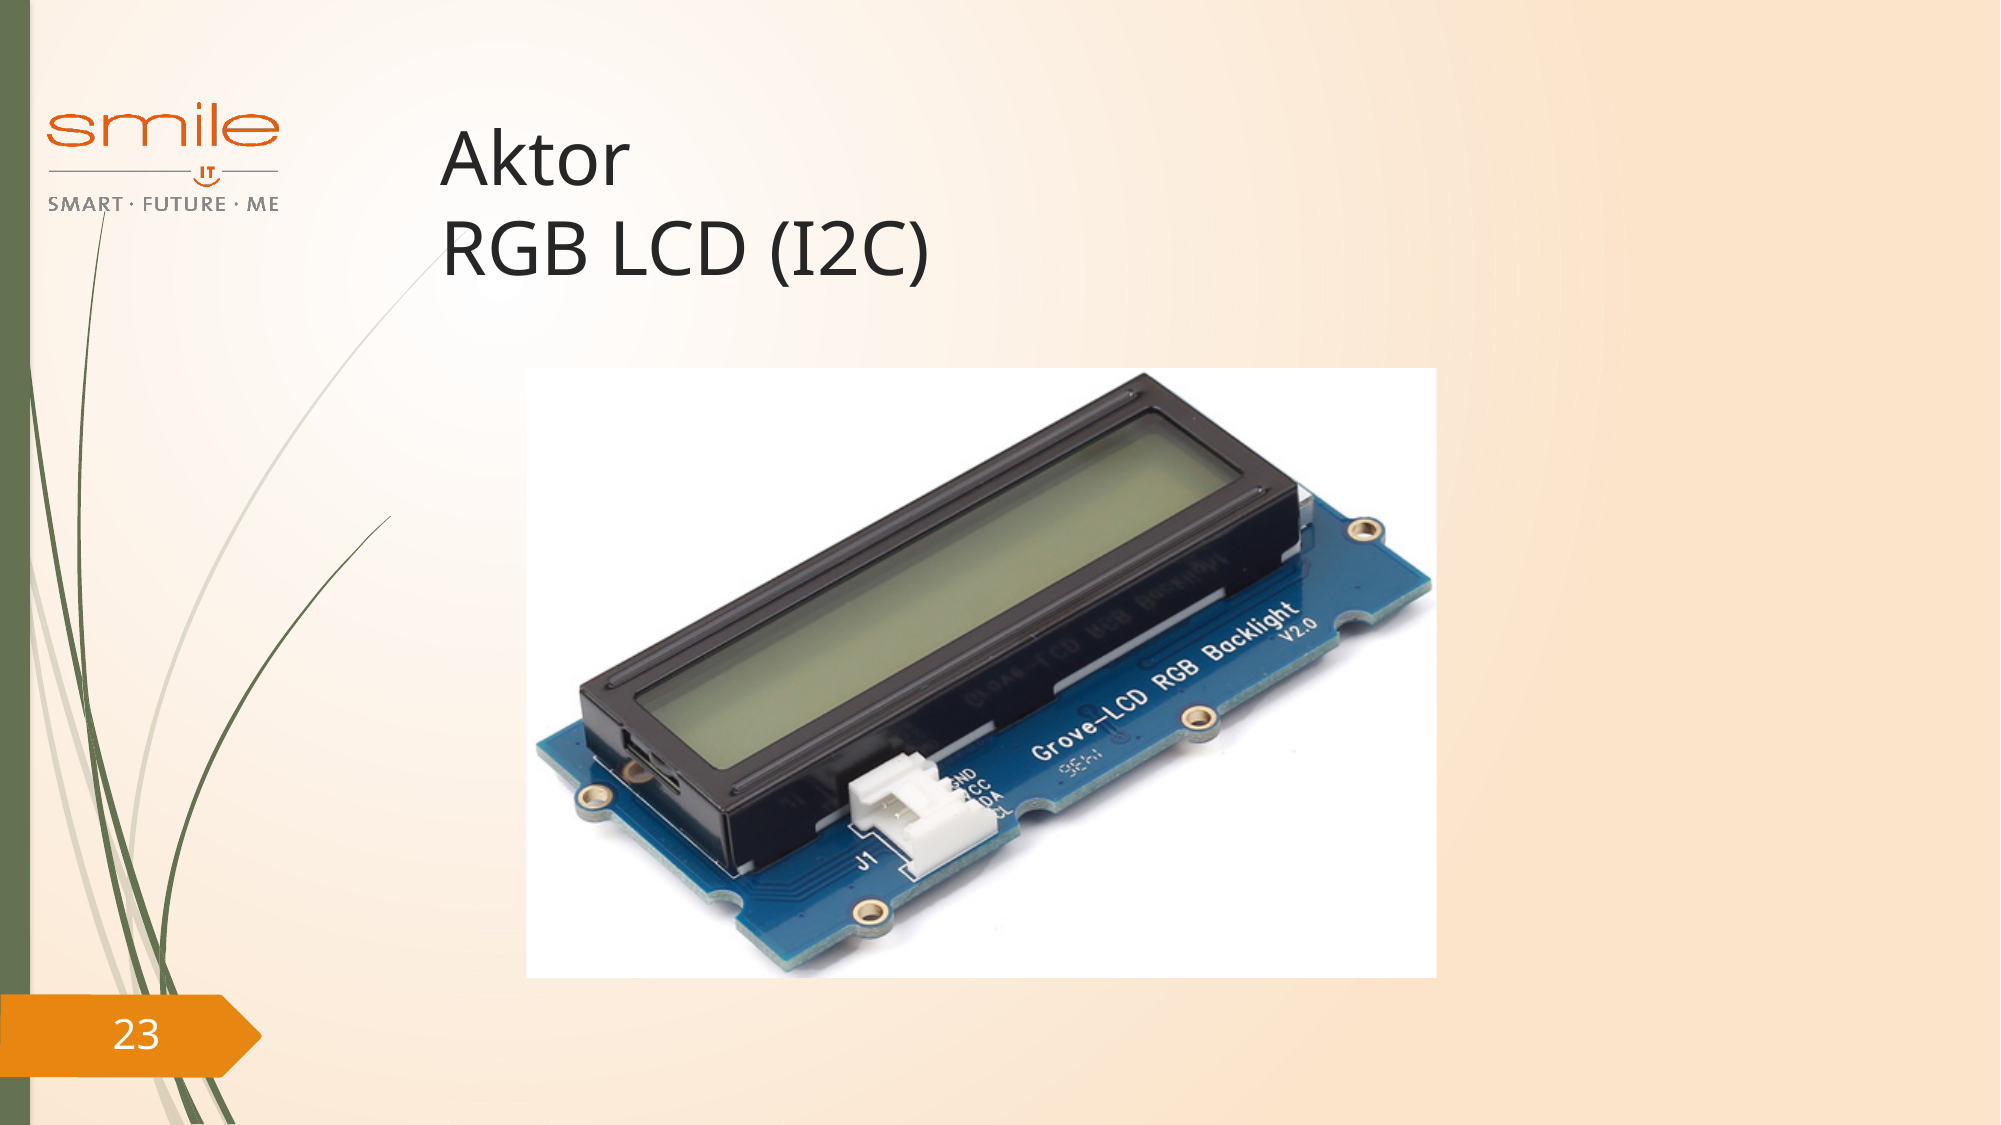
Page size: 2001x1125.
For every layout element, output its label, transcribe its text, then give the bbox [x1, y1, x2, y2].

picture [526, 368, 1437, 978]
slide_number 23 [47, 1006, 176, 1067]
title Aktor RGB LCD (I2C) [425, 102, 1888, 313]
picture [47, 102, 279, 211]
